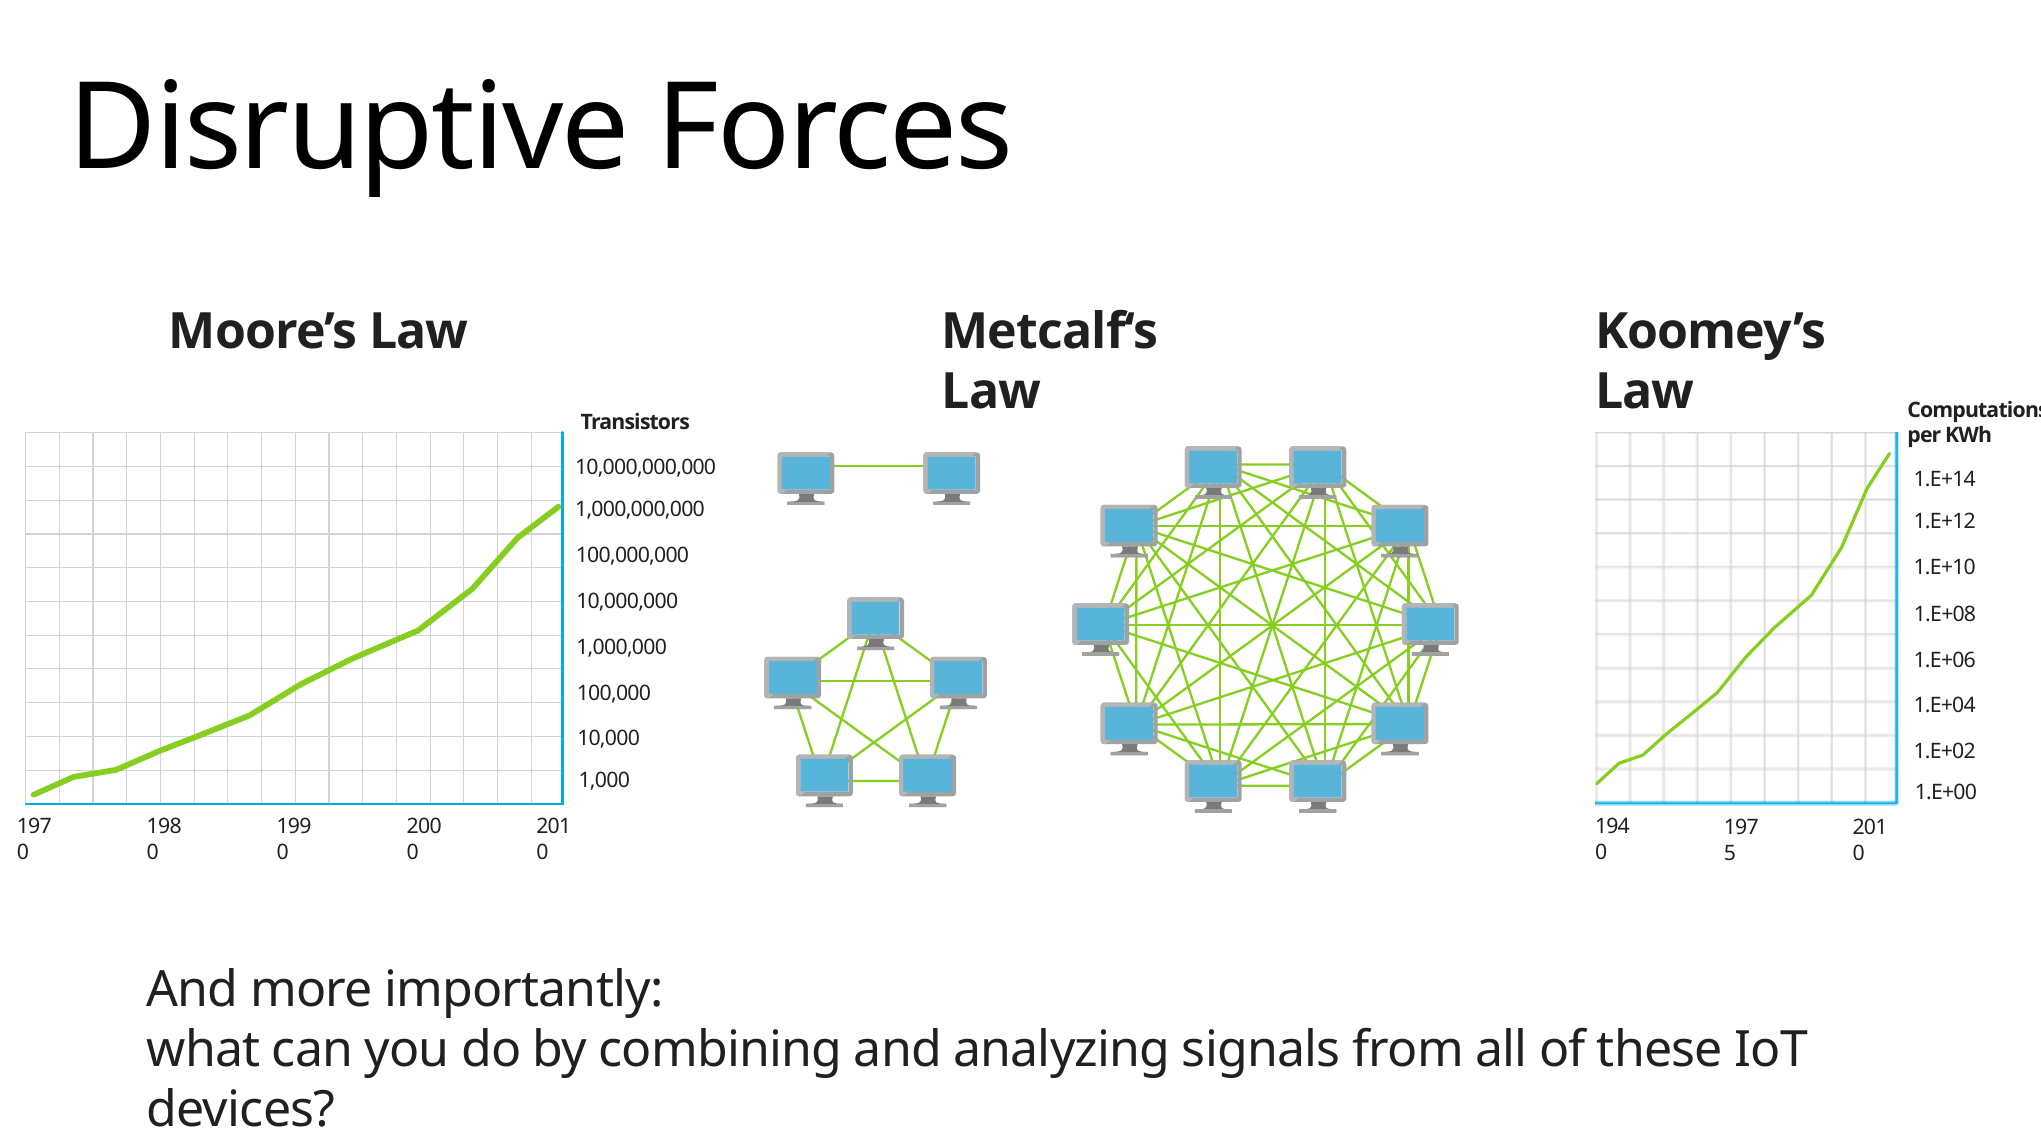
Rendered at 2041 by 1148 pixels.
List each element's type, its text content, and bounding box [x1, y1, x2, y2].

text_box 1.E+10 [1913, 553, 1977, 580]
picture [764, 446, 1459, 814]
text_box 2000 [406, 812, 451, 864]
text_box 10,000,000,000 [575, 452, 717, 479]
text_box 1990 [276, 812, 321, 864]
text_box Transistors [580, 408, 690, 434]
text_box 1.E+12 [1913, 507, 1977, 534]
text_box And more importantly: what can you do by combining and analyzing signals from all of these IoT devices? [146, 956, 1970, 1137]
text_box 1.E+08 [1913, 599, 1977, 626]
text_box Computations per KWh [1907, 396, 2041, 448]
title Disruptive Forces [45, 48, 1996, 199]
text_box 1940 [1595, 812, 1639, 864]
text_box 2010 [1852, 813, 1897, 865]
text_box 1980 [146, 812, 191, 864]
picture [24, 430, 561, 806]
text_box 10,000 [577, 724, 641, 751]
text_box Metcalf‘s Law [941, 298, 1235, 419]
text_box 1,000,000 [576, 633, 668, 659]
text_box Koomey’s Law [1595, 298, 1902, 419]
picture [1594, 432, 1900, 806]
text_box 1970 [16, 812, 61, 864]
text_box Moore’s Law [168, 298, 501, 359]
text_box 1.E+04 [1913, 691, 1976, 718]
text_box 1,000 [578, 765, 631, 792]
text_box 1.E+02 [1913, 737, 1976, 763]
text_box 1,000,000,000 [575, 494, 706, 521]
text_box 1975 [1723, 813, 1768, 865]
text_box 1.E+06 [1913, 645, 1977, 672]
text_box 2010 [536, 812, 581, 864]
text_box 1.E+14 [1913, 465, 1977, 491]
text_box 1.E+00 [1914, 778, 1978, 805]
text_box 10,000,000 [576, 587, 679, 613]
text_box 100,000,000 [575, 540, 690, 567]
text_box 100,000 [576, 679, 652, 705]
